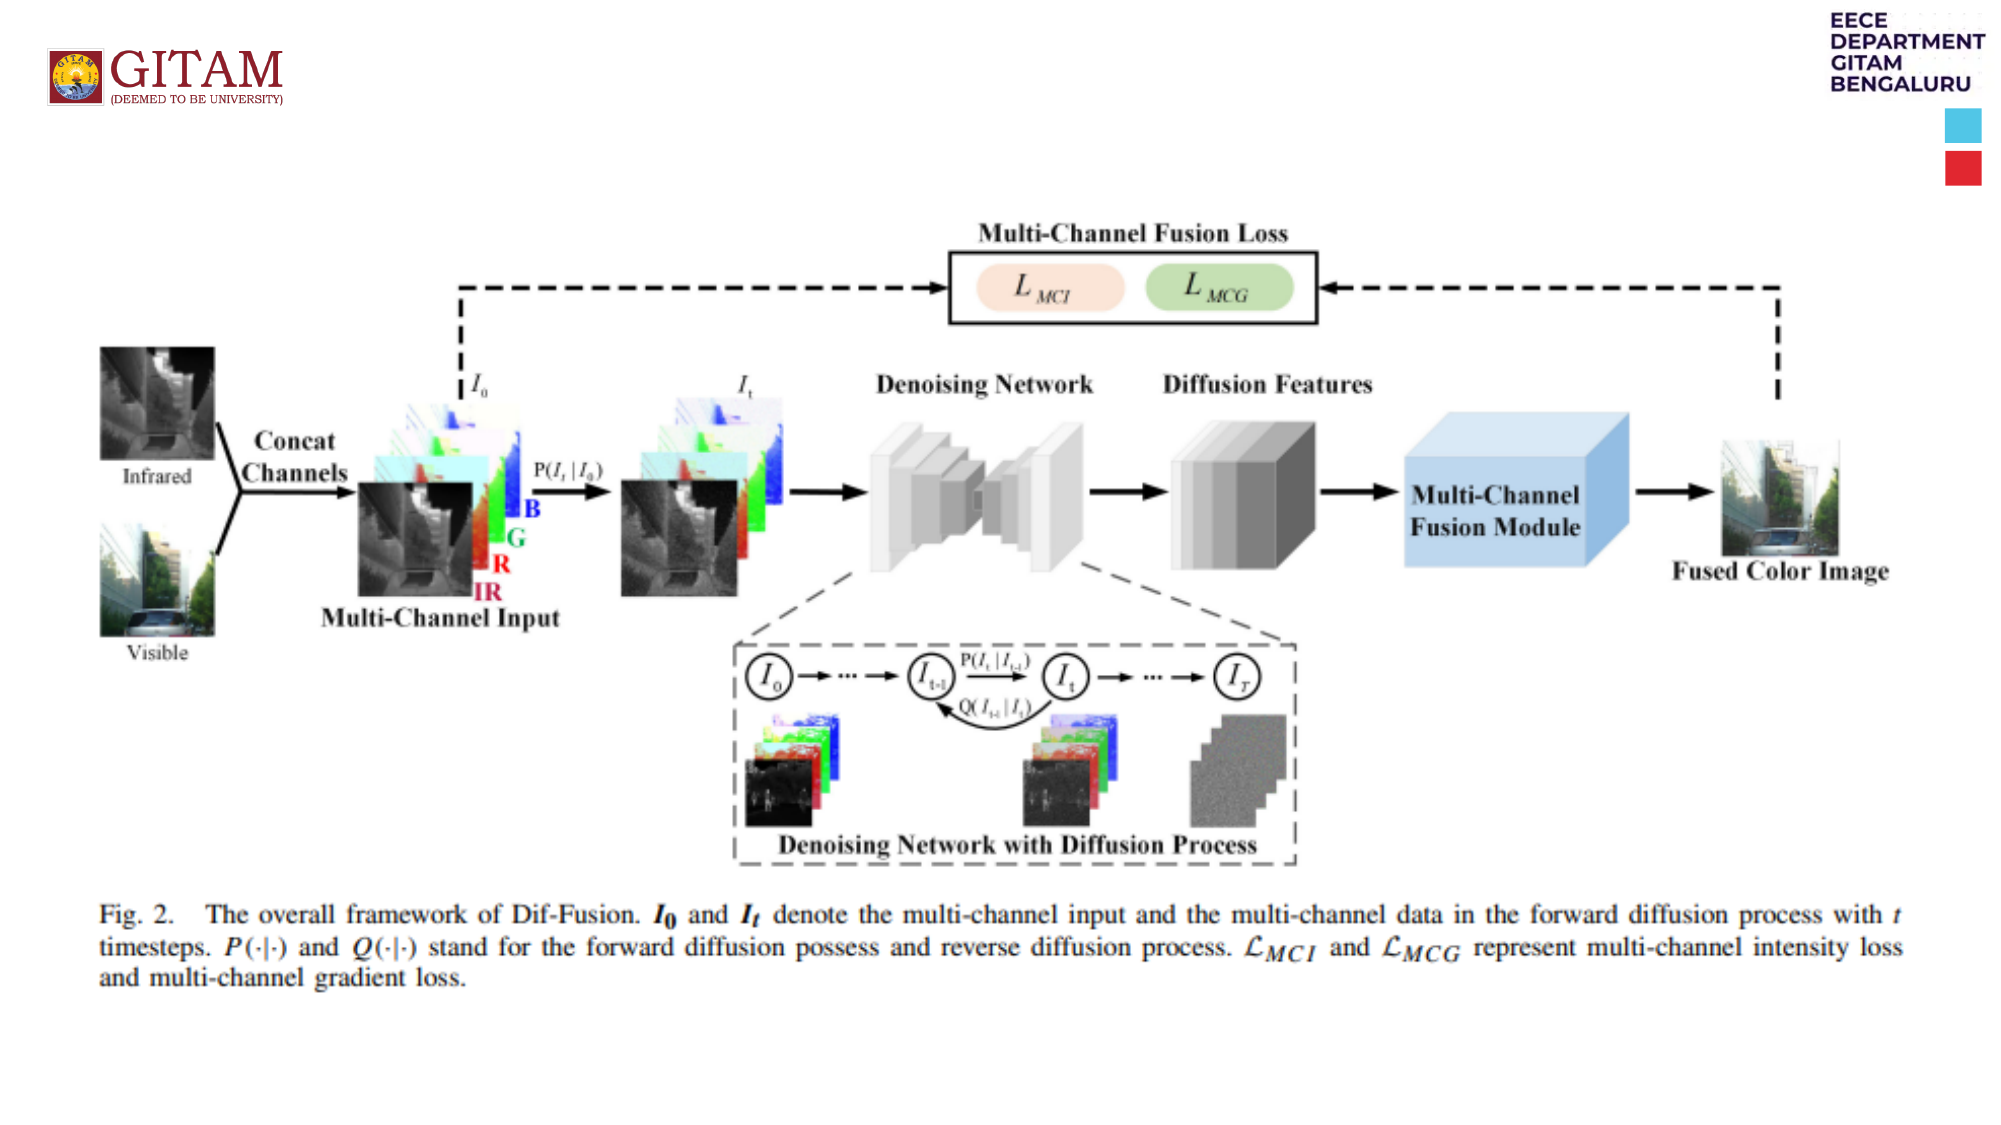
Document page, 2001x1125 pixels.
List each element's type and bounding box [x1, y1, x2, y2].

picture [72, 177, 1928, 1019]
picture [43, 42, 290, 112]
picture [1824, 1, 2000, 101]
